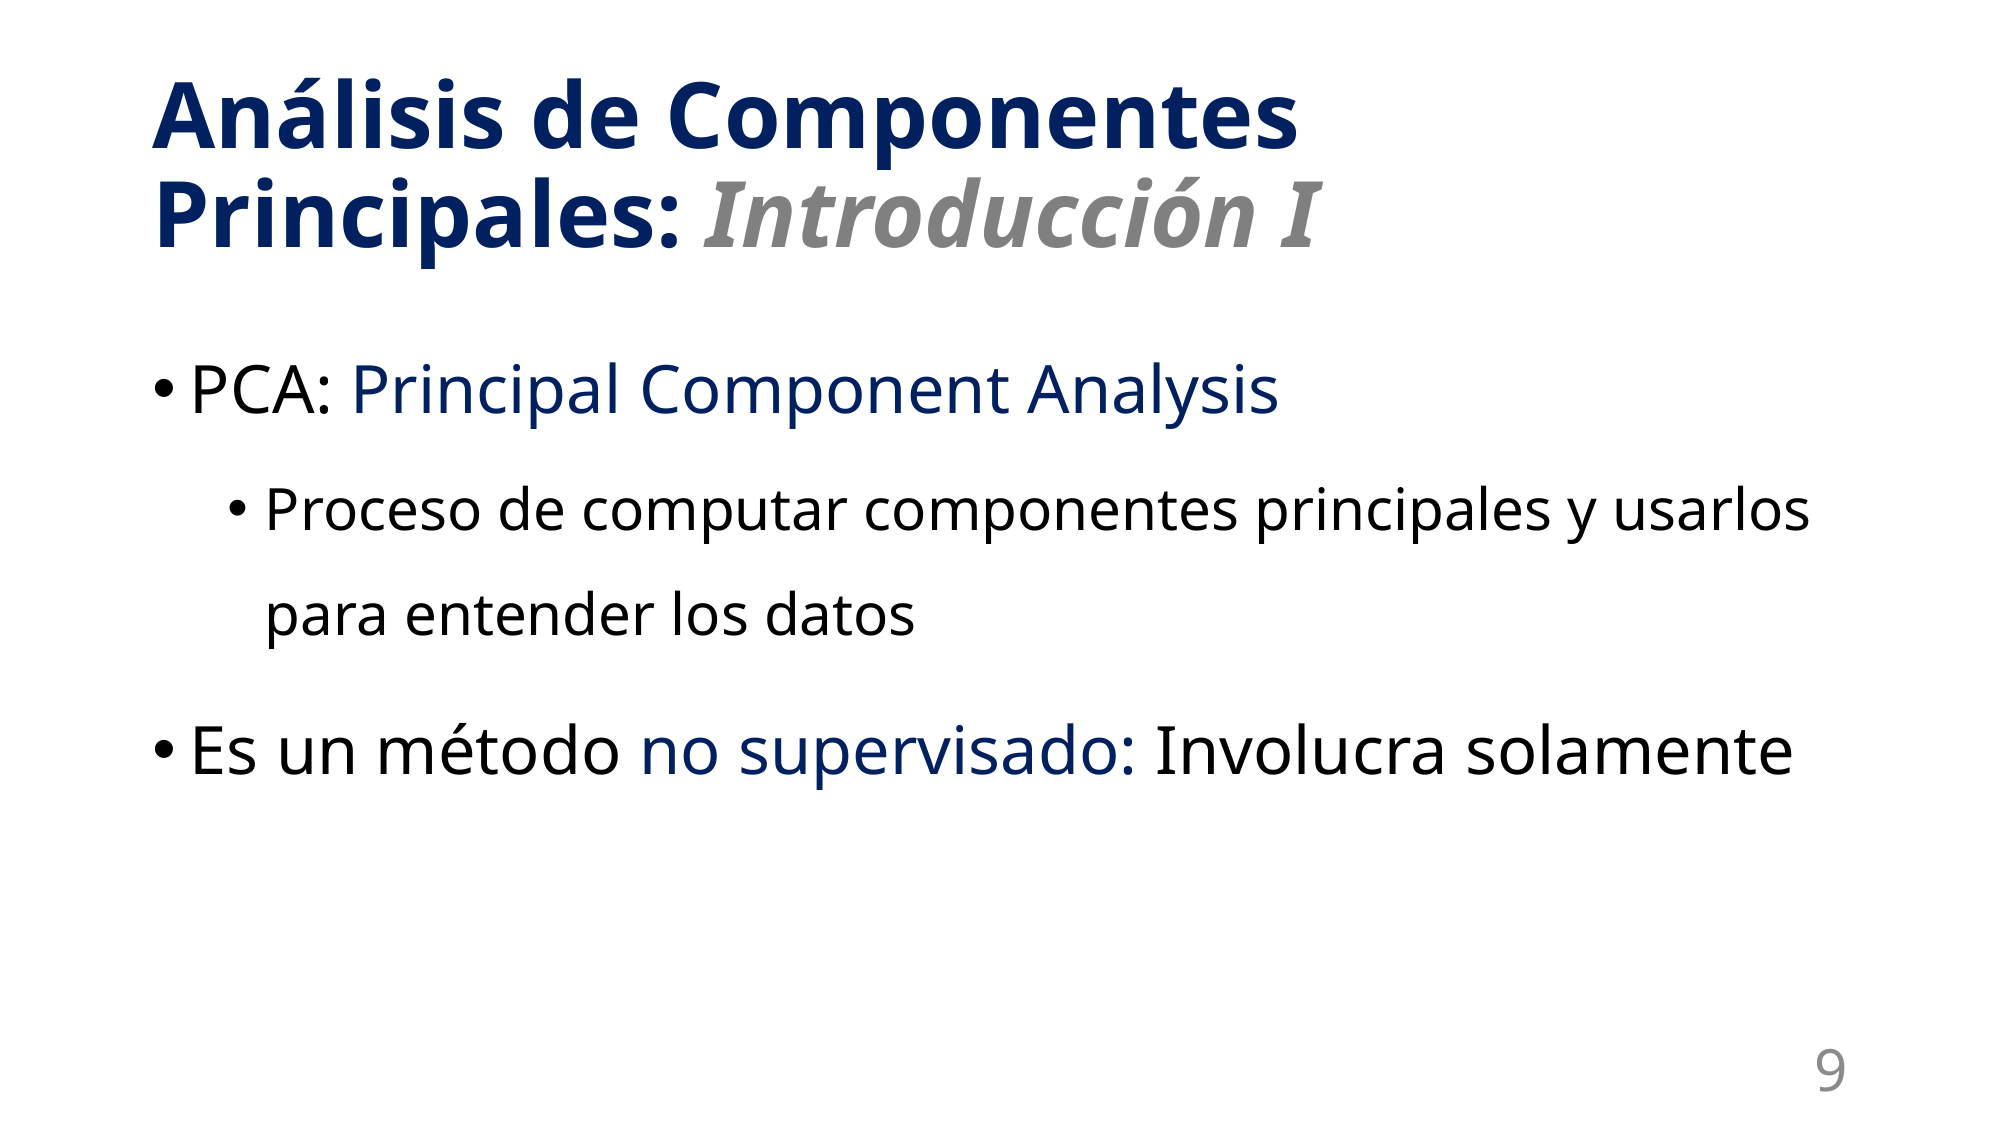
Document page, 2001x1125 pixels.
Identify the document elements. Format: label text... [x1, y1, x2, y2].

slide_number 9 [1412, 1042, 1863, 1103]
title Análisis de Componentes Principales: Introducción I [137, 59, 1863, 278]
